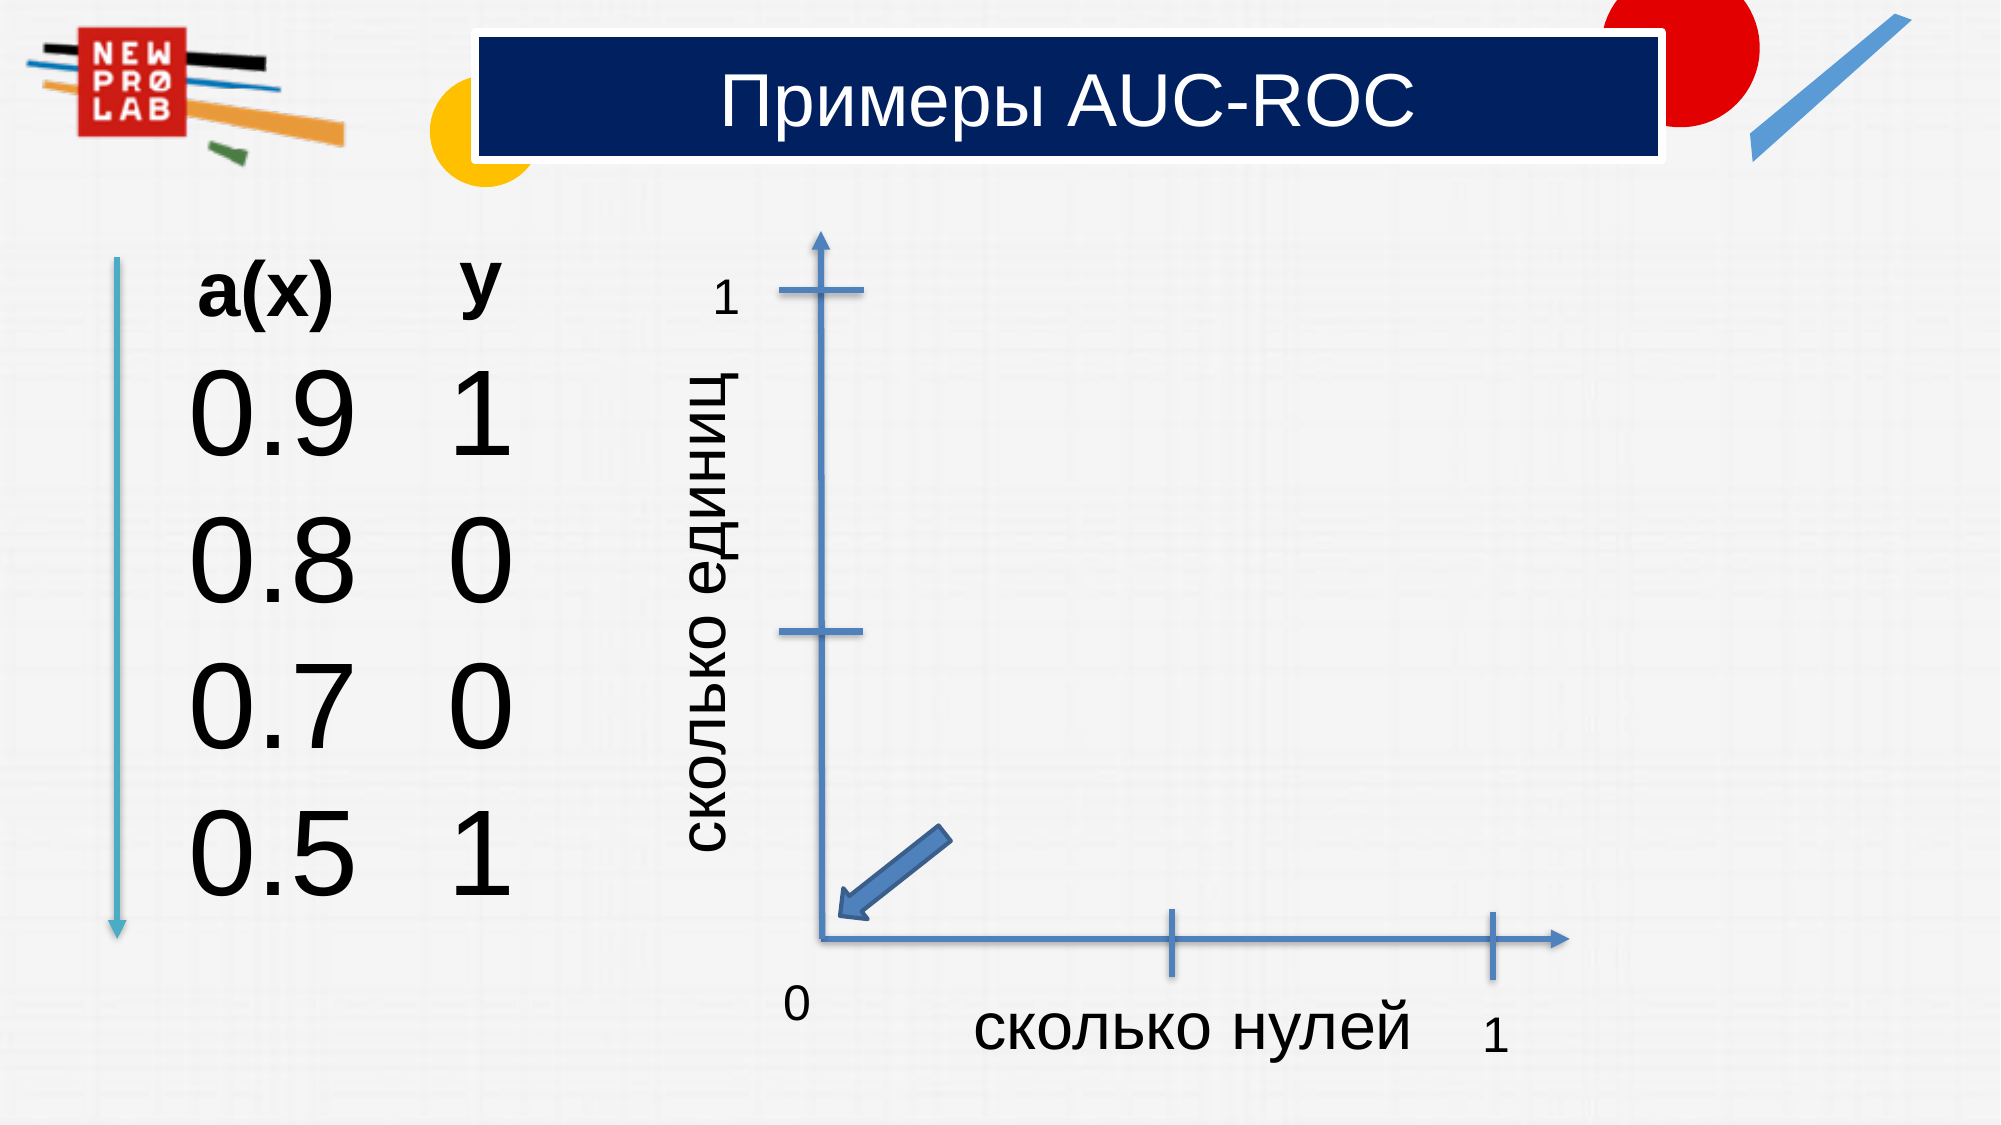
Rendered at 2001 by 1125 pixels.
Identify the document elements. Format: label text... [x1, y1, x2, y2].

picture [0, 0, 2000, 1125]
title Примеры AUC-ROC [486, 50, 1652, 142]
text_box a(x) [182, 231, 351, 340]
text_box сколько нулей [958, 975, 1429, 1071]
text_box 1 [1467, 995, 1592, 1071]
text_box y [444, 218, 523, 327]
text_box 0 [768, 962, 893, 1038]
text_box [837, 823, 953, 922]
text_box 1 [697, 257, 785, 333]
text_box сколько единиц [651, 368, 763, 870]
text_box 0.9 0.8 0.7 0.5 [174, 326, 408, 928]
text_box 1 0 0 1 [432, 326, 565, 928]
